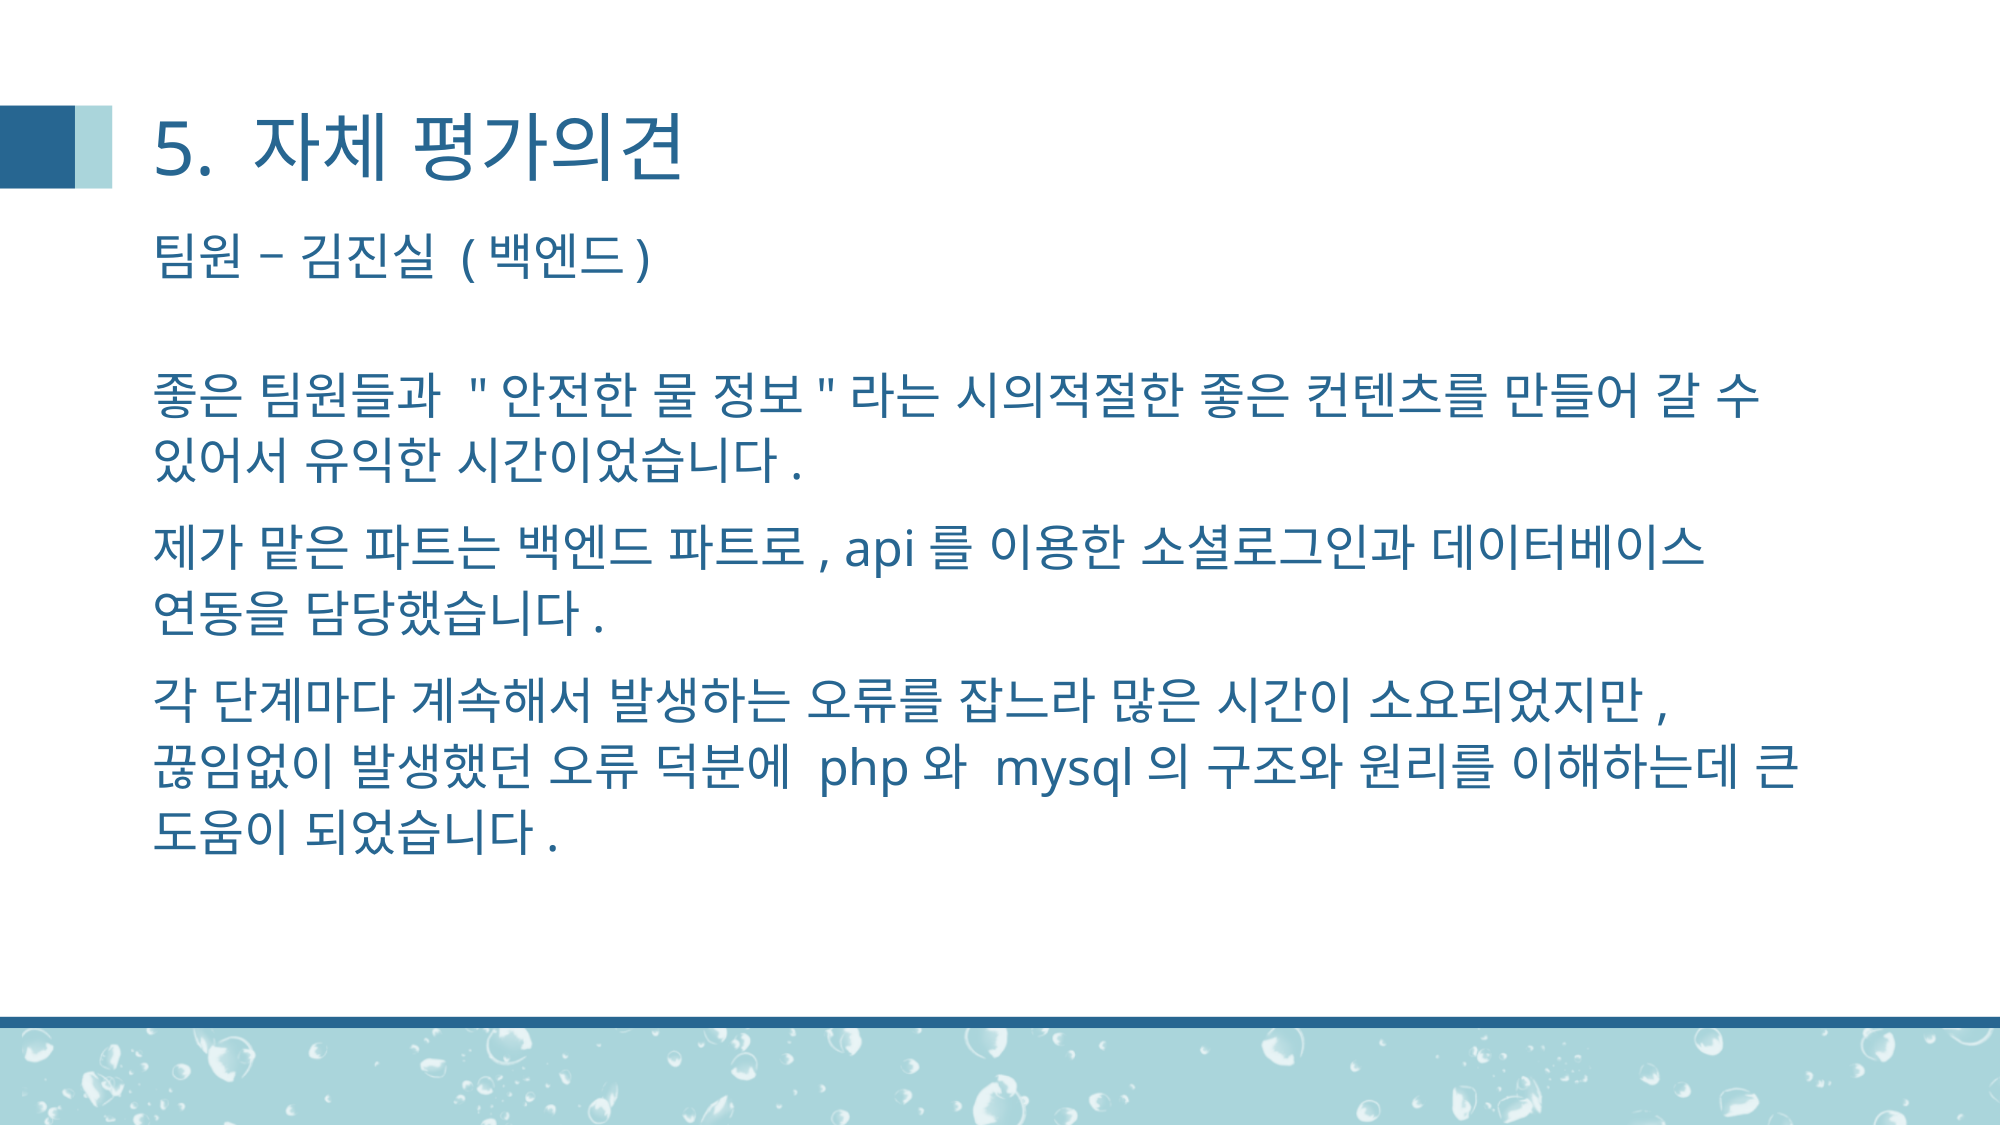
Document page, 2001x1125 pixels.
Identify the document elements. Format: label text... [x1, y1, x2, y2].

title 5. 자체 평가의견 [137, 100, 1863, 203]
list 팀원 – 김진실 (백엔드) [137, 225, 1163, 295]
picture [0, 0, 2000, 1125]
text_box 좋은 팀원들과 "안전한 물 정보"라는 시의적절한 좋은 컨텐츠를 만들어 갈 수 있어서 유익한 시간이었습니다. 제가 맡은 파트는 백엔드 파트로, api를 이용한 소셜로그인과 데이터베이스 연동을 담당했습니다. 각 단계마다 계속해서 발생하는 오류를 잡느라 많은 시간이 소요되었지만, 끊임없이 발생했던 오류 덕분에 php와 mysql의 구조와 원리를 이해하는데 큰 도움이 되었습니다. [137, 350, 1834, 919]
